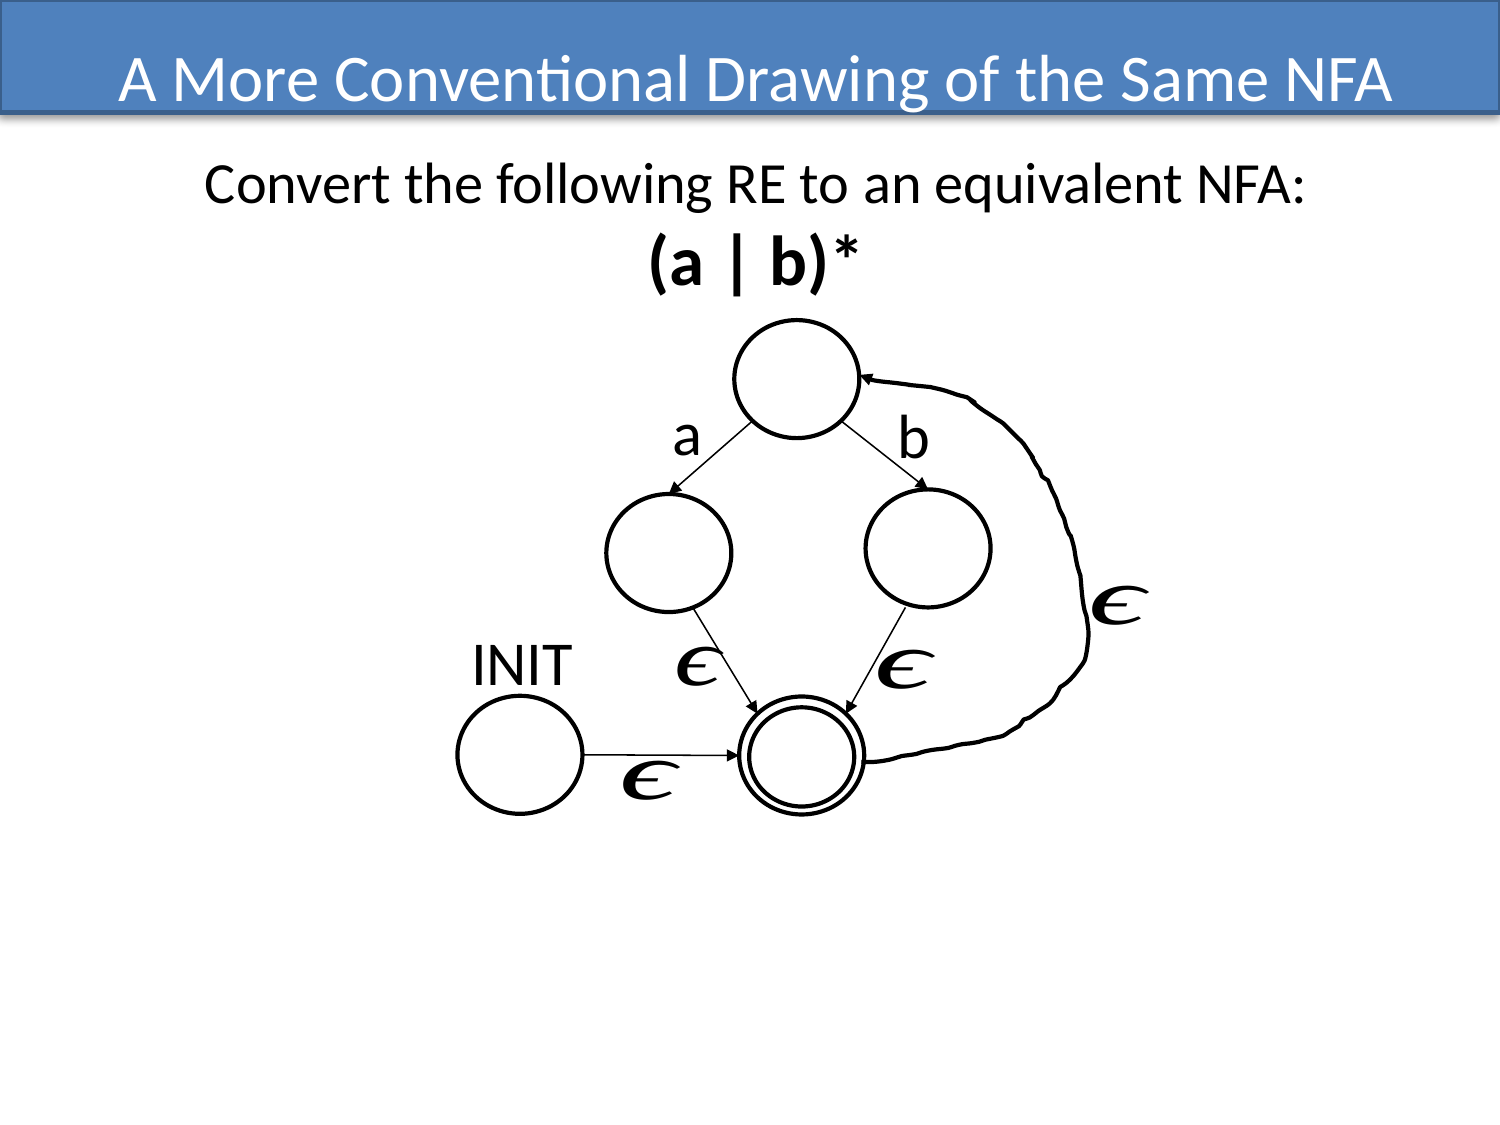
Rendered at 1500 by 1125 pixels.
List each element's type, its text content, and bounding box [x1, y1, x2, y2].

text_box a [657, 385, 718, 476]
text_box Convert the following RE to an equivalent NFA: (a | b)* [112, 137, 1400, 308]
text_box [845, 607, 906, 714]
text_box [692, 607, 758, 714]
title A More Conventional Drawing of the Same NFA [81, 0, 1432, 169]
text_box INIT [455, 615, 589, 706]
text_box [668, 420, 753, 495]
text_box [455, 706, 585, 816]
text_box [859, 373, 1091, 765]
text_box [747, 705, 857, 809]
text_box [604, 492, 734, 615]
text_box [737, 694, 866, 817]
text_box [732, 317, 862, 441]
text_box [840, 420, 929, 490]
